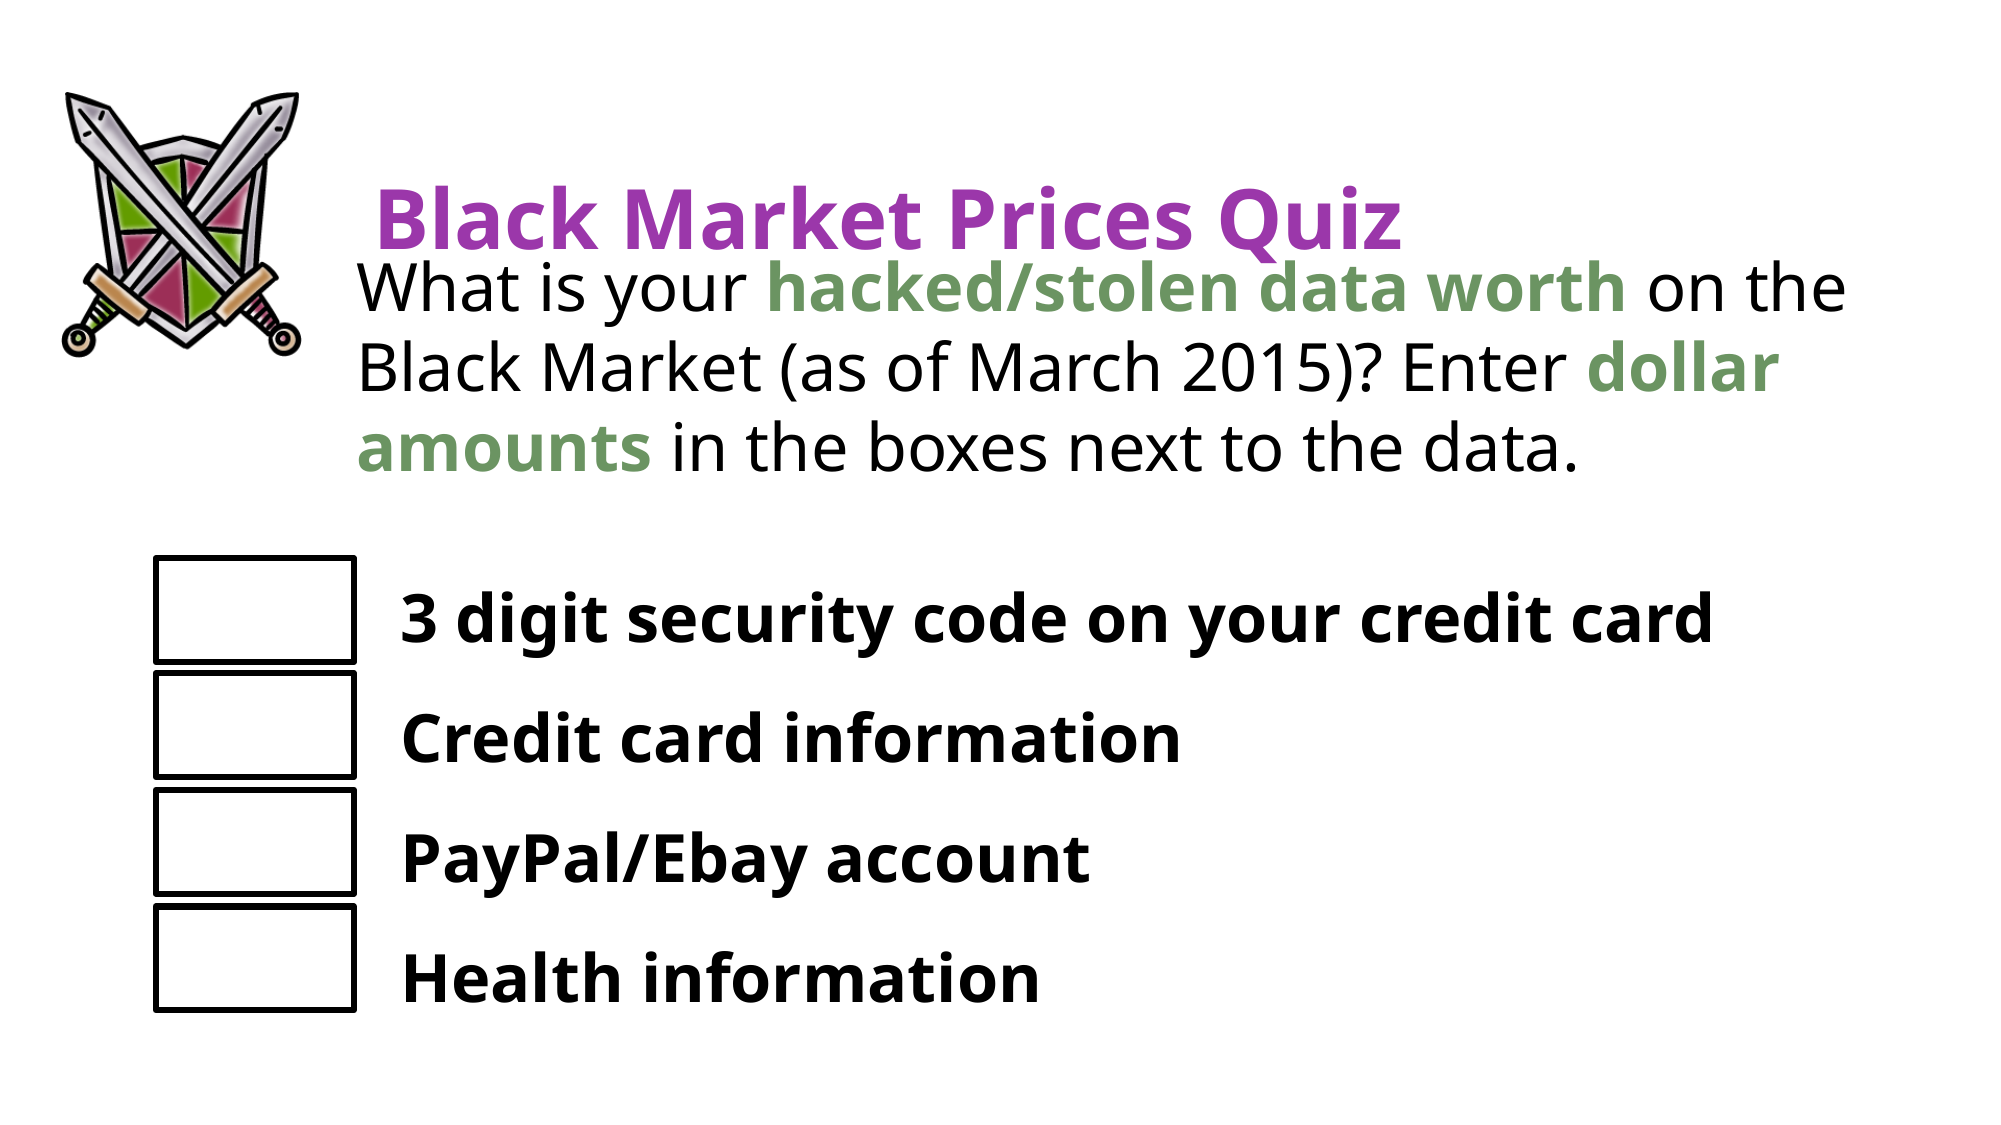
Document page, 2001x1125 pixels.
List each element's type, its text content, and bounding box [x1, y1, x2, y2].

text_box [155, 558, 354, 663]
picture [61, 92, 303, 358]
title Black Market Prices Quiz [354, 97, 2000, 286]
text_box [155, 673, 354, 777]
text_box [155, 789, 354, 894]
list What is your hacked/stolen data worth on the Black Market (as of March 2015)? Enter dollar amounts in the boxes next to the data. [336, 225, 1915, 548]
text_box [155, 906, 354, 1011]
list 3 digit security code on your credit card Credit card information PayPal/Ebay account Health information [380, 516, 1906, 1012]
